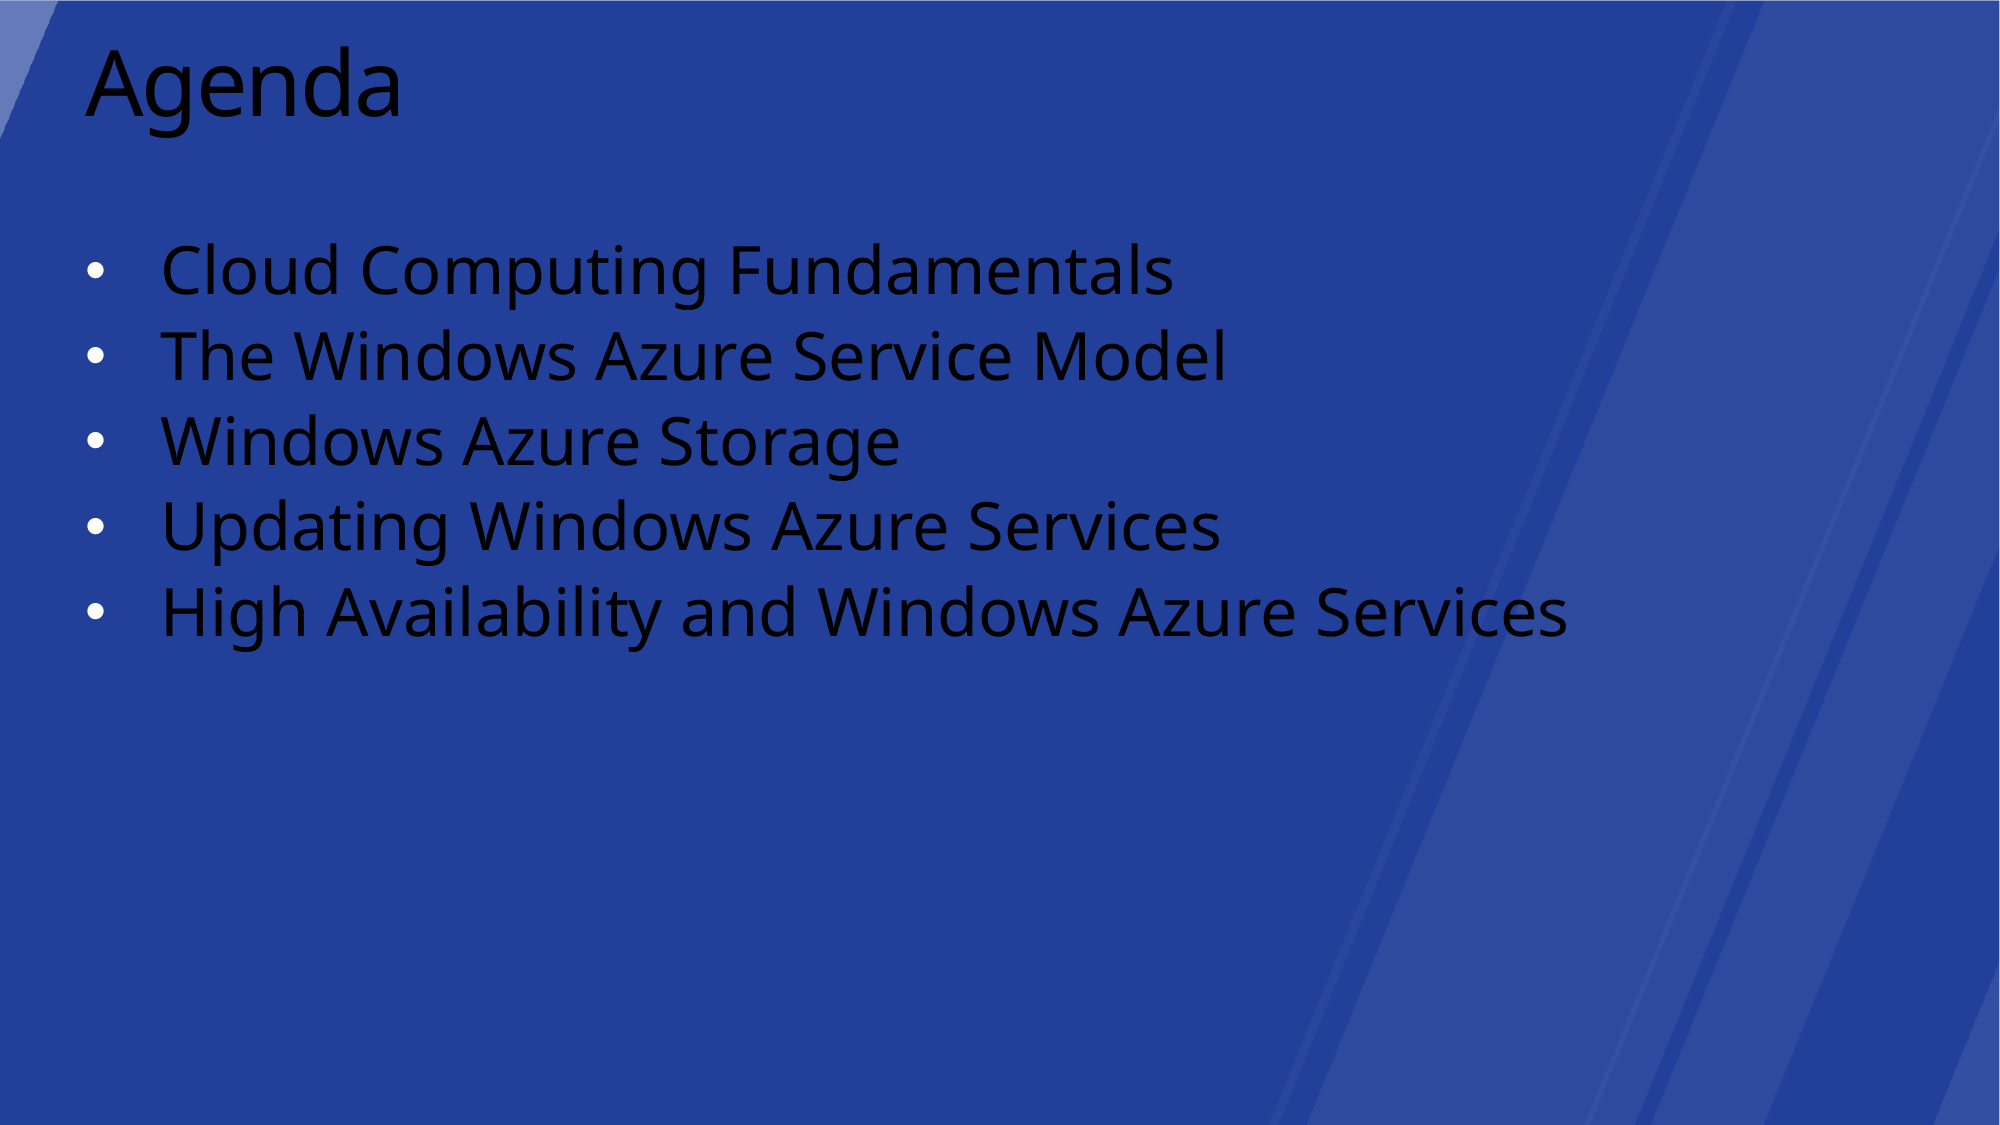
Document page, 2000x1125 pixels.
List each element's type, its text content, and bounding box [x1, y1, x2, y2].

list Cloud Computing Fundamentals The Windows Azure Service Model Windows Azure Storage Updating Windows Azure Services High Availability and Windows Azure Services [85, 237, 1914, 666]
title Agenda [85, 37, 1914, 138]
picture [0, 0, 2000, 1125]
